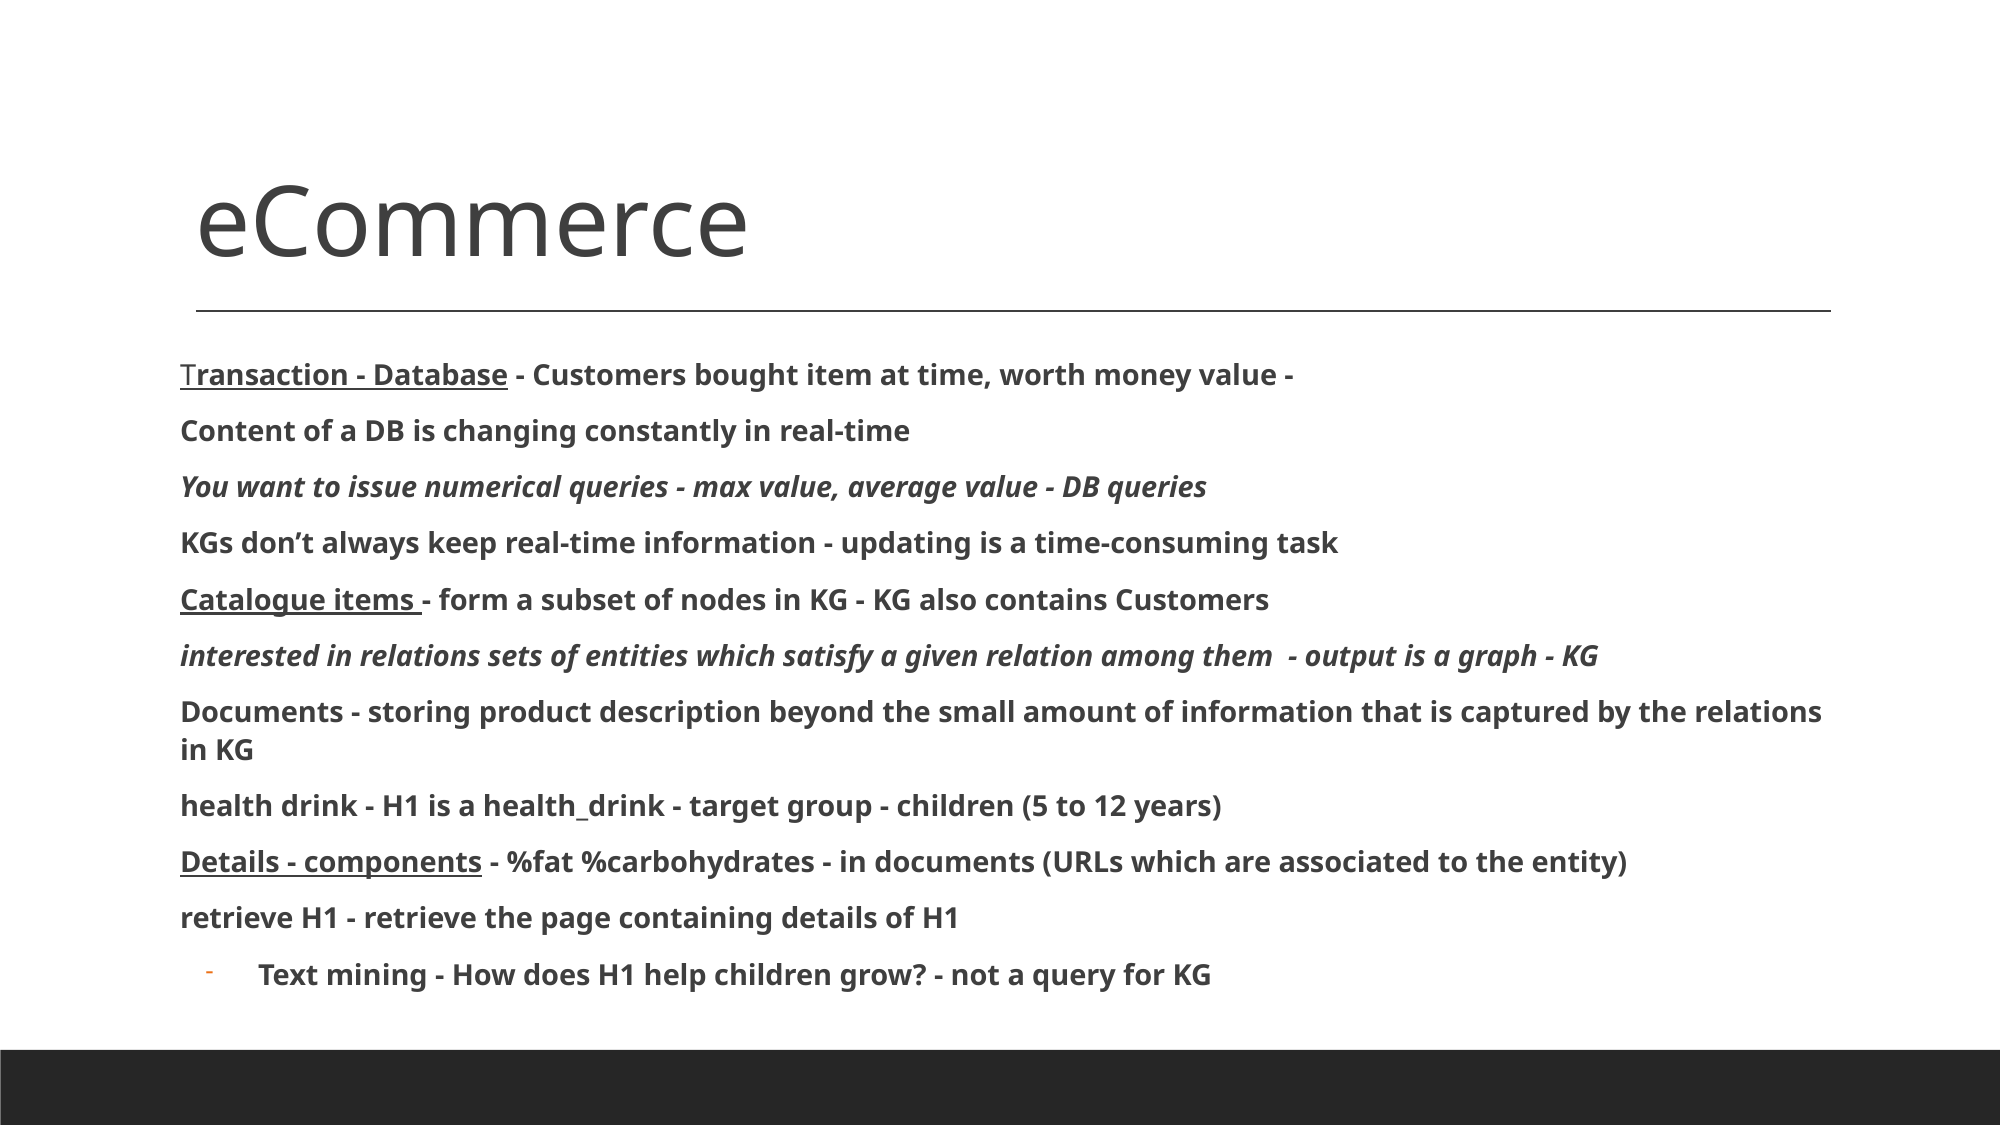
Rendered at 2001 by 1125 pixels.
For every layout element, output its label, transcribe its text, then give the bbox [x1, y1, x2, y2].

list Transaction - Database - Customers bought item at time, worth money value - Content of a DB is changing constantly in real-time You want to issue numerical queries - max value, average value - DB queries KGs don’t always keep real-time information - updating is a time-consuming task Catalogue items - form a subset of nodes in KG - KG also contains Customers interested in relations sets of entities which satisfy a given relation among them - output is a graph - KG Documents - storing product description beyond the small amount of information that is captured by the relations in KG health drink - H1 is a health_drink - target group - children (5 to 12 years) Details - components - %fat %carbohydrates - in documents (URLs which are associated to the entity) retrieve H1 - retrieve the page containing details of H1 Text mining - How does H1 help children grow? - not a query for KG [180, 345, 1830, 1006]
title eCommerce [180, 47, 1830, 285]
